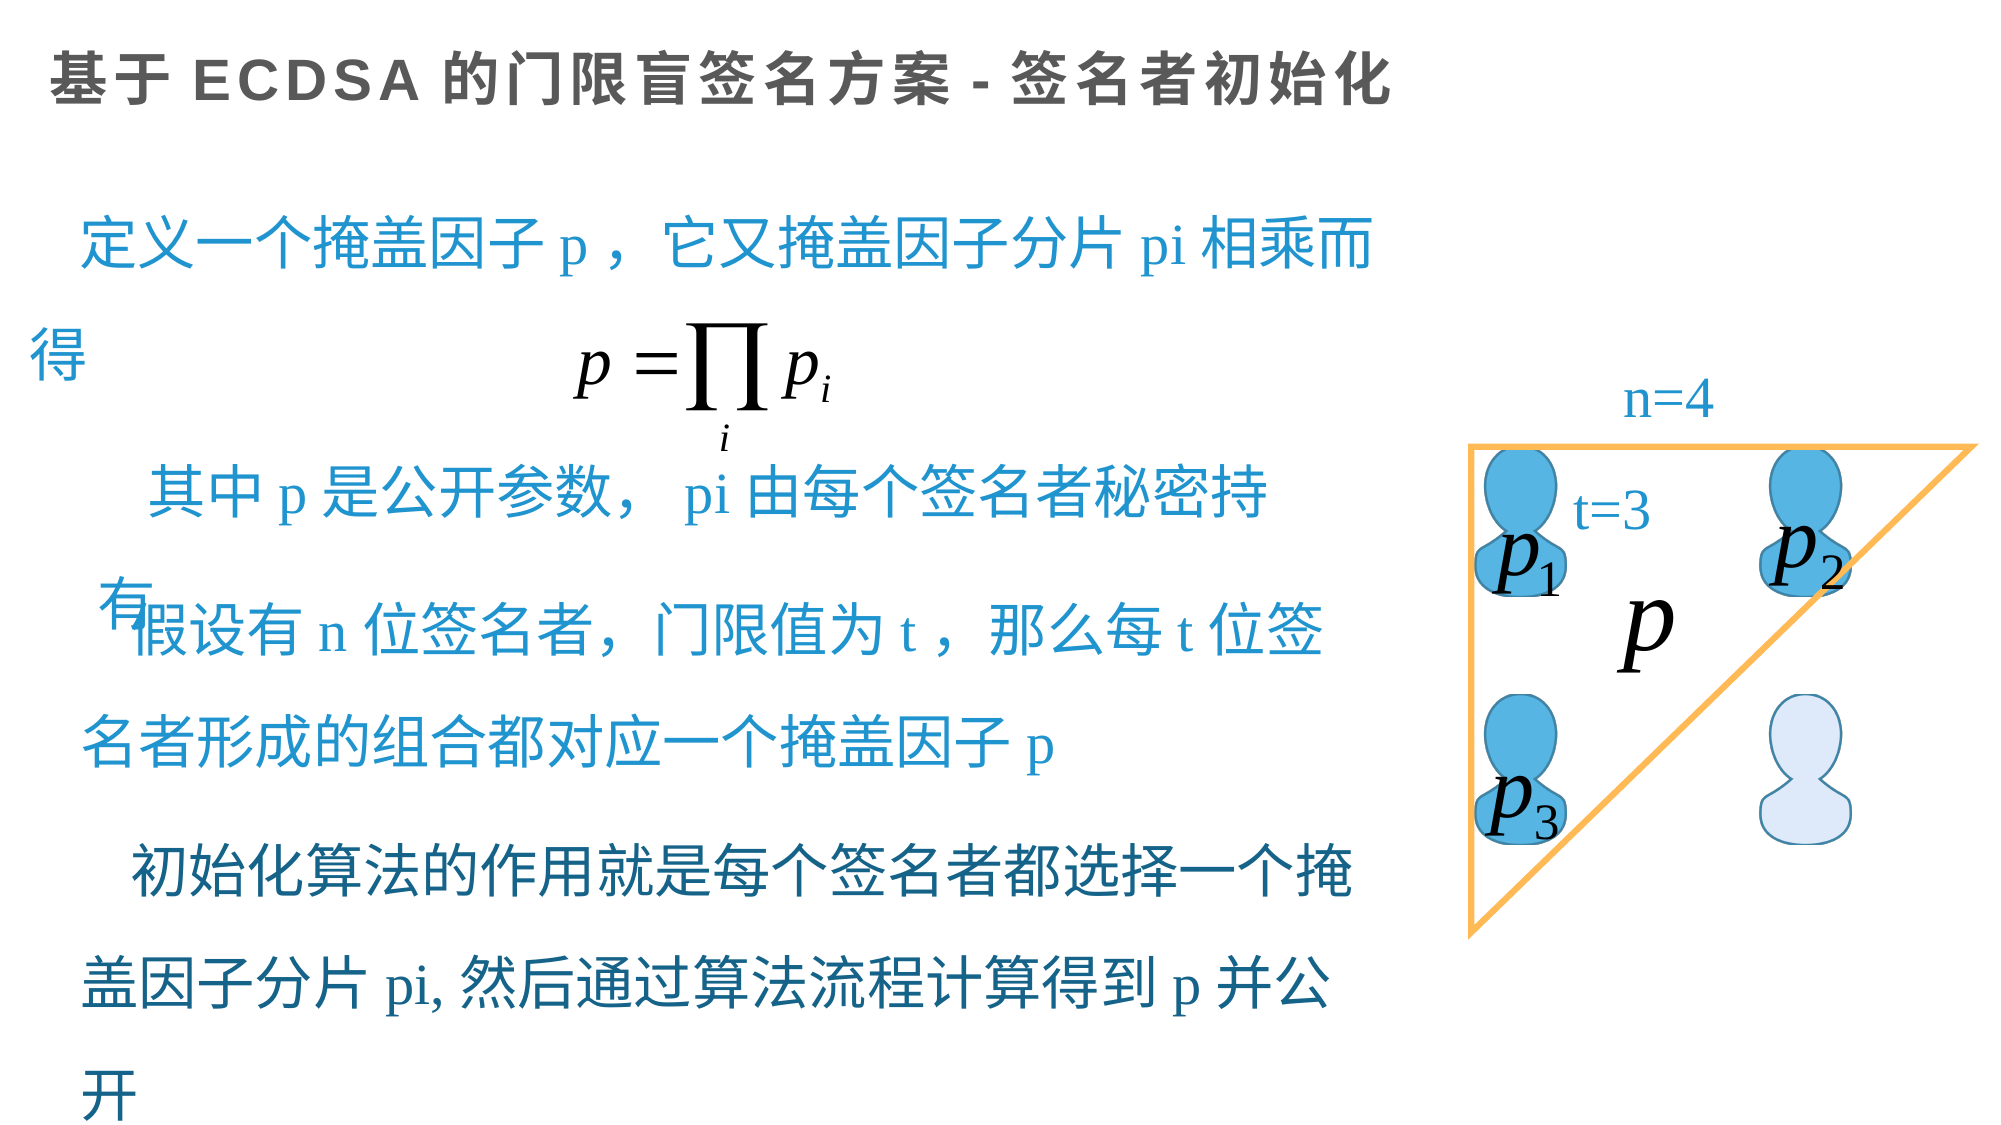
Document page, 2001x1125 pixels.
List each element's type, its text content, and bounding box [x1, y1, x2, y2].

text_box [1472, 487, 1576, 612]
text_box [1470, 445, 1974, 813]
picture [1730, 446, 1881, 597]
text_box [1465, 730, 1576, 862]
text_box 定义一个掩盖因子p，它又掩盖因子分片pi相乘而得 [14, 156, 1398, 284]
picture [1445, 446, 1596, 597]
title 基于ECDSA的门限盲签名方案-签名者初始化 [34, 19, 1966, 136]
picture [1445, 694, 1596, 845]
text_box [558, 310, 854, 466]
text_box 假设有n位签名者，门限值为t，那么每t位签名者形成的组合都对应一个掩盖因子p [65, 543, 1392, 783]
text_box 其中p是公开参数，pi由每个签名者秘密持有 [83, 405, 1292, 533]
text_box n=4 t=3 [1558, 310, 1773, 437]
text_box [1470, 862, 1546, 935]
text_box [1593, 579, 1701, 695]
text_box 初始化算法的作用就是每个签名者都选择一个掩盖因子分片pi,然后通过算法流程计算得到p并公开 [65, 785, 1373, 1125]
picture [1730, 694, 1881, 845]
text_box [1749, 479, 1861, 604]
